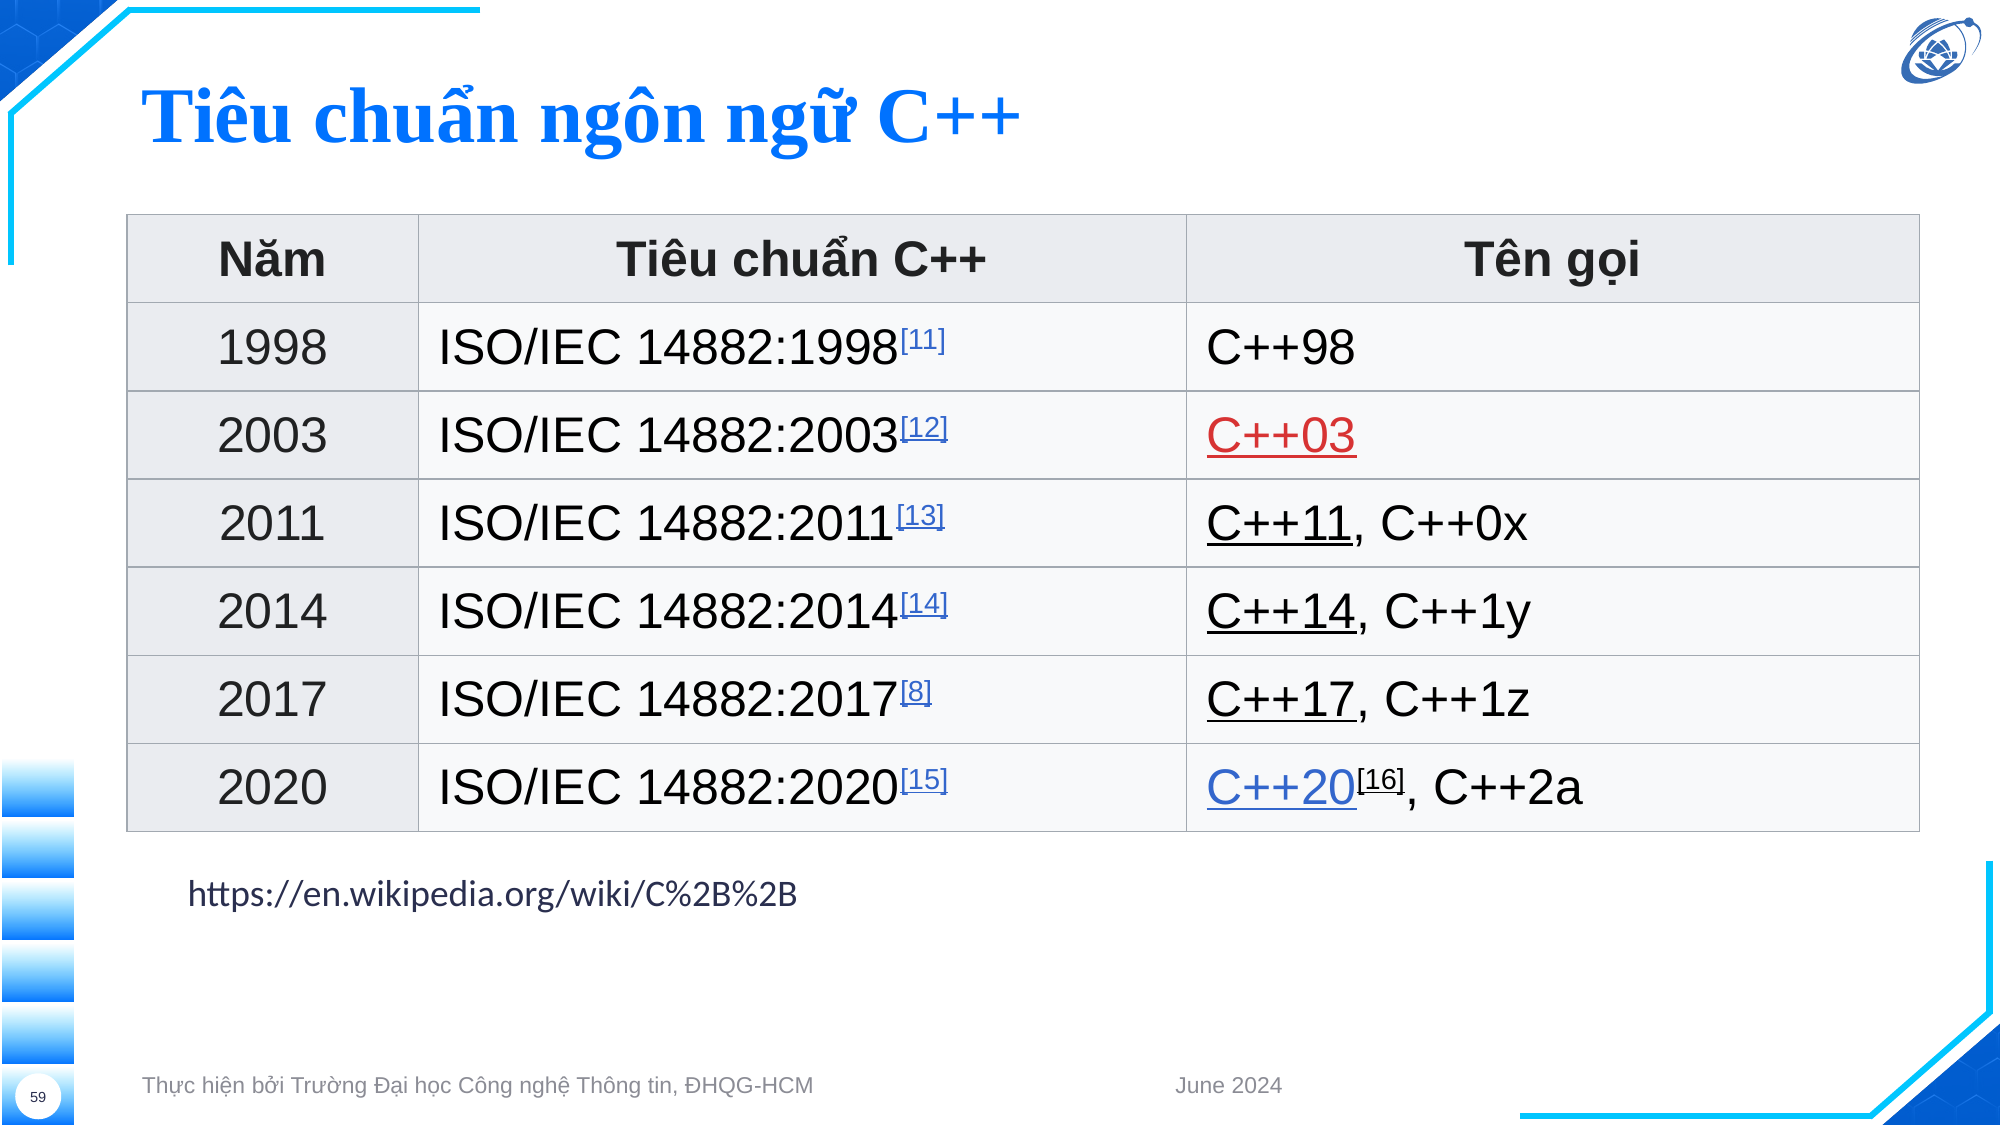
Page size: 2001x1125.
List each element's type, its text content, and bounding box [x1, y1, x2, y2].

table_header Tên gọi [1187, 215, 1919, 302]
table_cell 2017 [128, 656, 418, 743]
table_cell ISO/IEC 14882:1998[11] [419, 303, 1186, 390]
table_cell C++03 [1187, 392, 1919, 478]
table_cell ISO/IEC 14882:2011[13] [419, 480, 1186, 566]
table_cell ISO/IEC 14882:2003[12] [419, 392, 1186, 478]
text_box https://en.wikipedia.org/wiki/C%2B%2B [172, 861, 1172, 922]
table_cell ISO/IEC 14882:2020[15] [419, 744, 1186, 831]
table_cell C++20[16], C++2a [1187, 744, 1919, 831]
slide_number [1057, 1062, 1401, 1106]
table_cell 2011 [128, 480, 418, 566]
table_cell C++14, C++1y [1187, 568, 1919, 655]
table_cell ISO/IEC 14882:2017[8] [419, 656, 1186, 743]
table_cell 2014 [128, 568, 418, 655]
table_cell 2003 [128, 392, 418, 478]
table_cell ISO/IEC 14882:2014[14] [419, 568, 1186, 655]
slide_number 59 [9, 1067, 67, 1125]
table_header Năm [128, 215, 418, 302]
table_cell 1998 [128, 303, 418, 390]
table_cell C++17, C++1z [1187, 656, 1919, 743]
table_cell 2020 [128, 744, 418, 831]
table_header Tiêu chuẩn C++ [419, 215, 1186, 302]
footer Thực hiện bởi Trường Đại học Công nghệ Thông tin, ĐHQG-HCM [126, 1062, 835, 1106]
table_cell C++98 [1187, 303, 1919, 390]
title Tiêu chuẩn ngôn ngữ C++ [126, 36, 1863, 166]
table_cell C++11, C++0x [1187, 480, 1919, 566]
